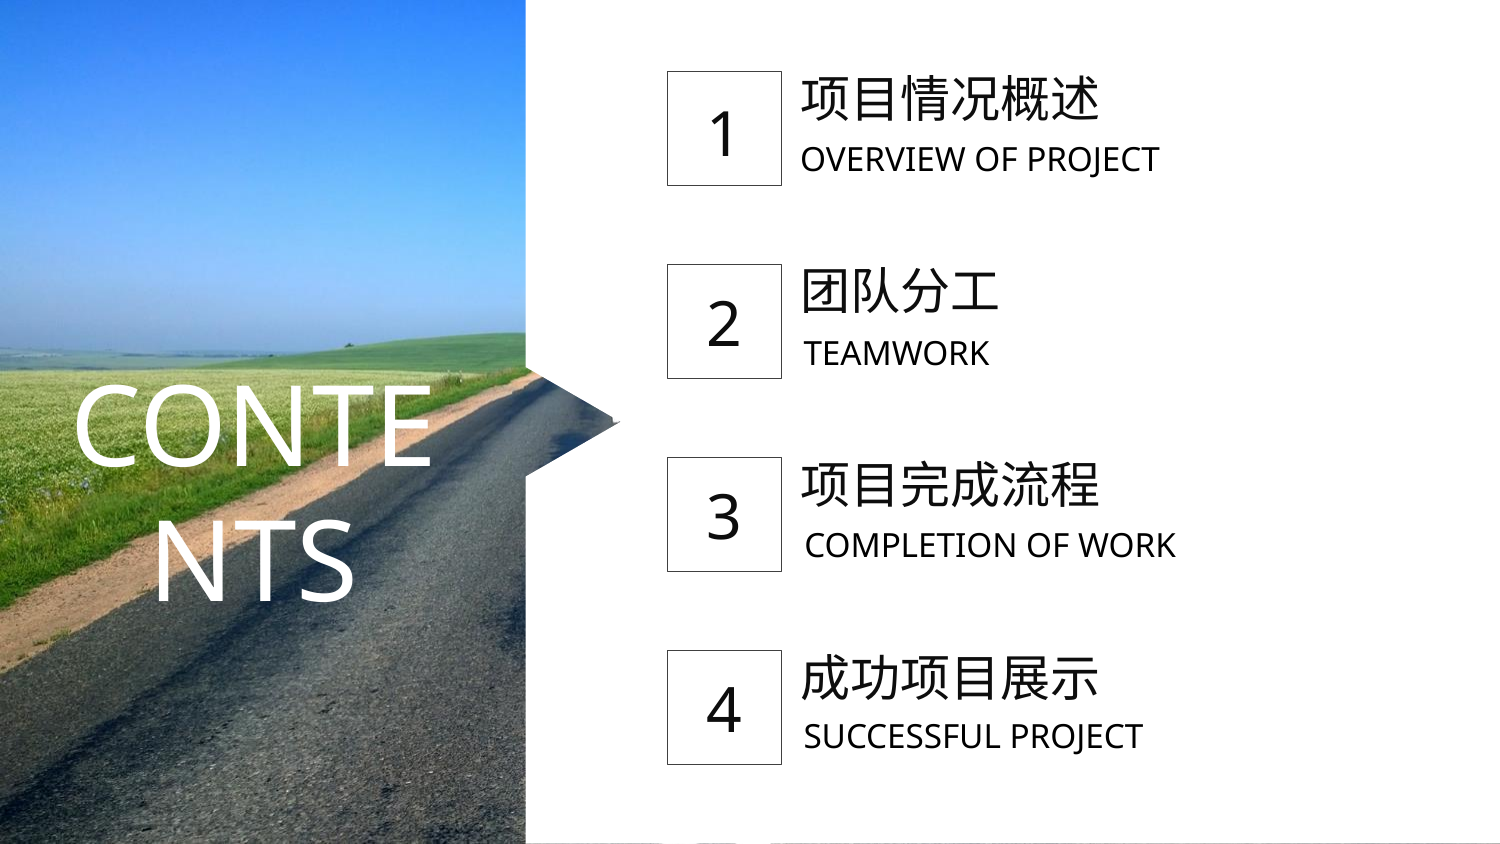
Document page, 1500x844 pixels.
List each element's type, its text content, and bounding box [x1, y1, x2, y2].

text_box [667, 638, 1345, 766]
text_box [666, 445, 1345, 573]
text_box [667, 252, 1345, 381]
picture [0, 0, 619, 844]
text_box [667, 59, 1341, 187]
text_box CONTENTS [53, 346, 455, 631]
